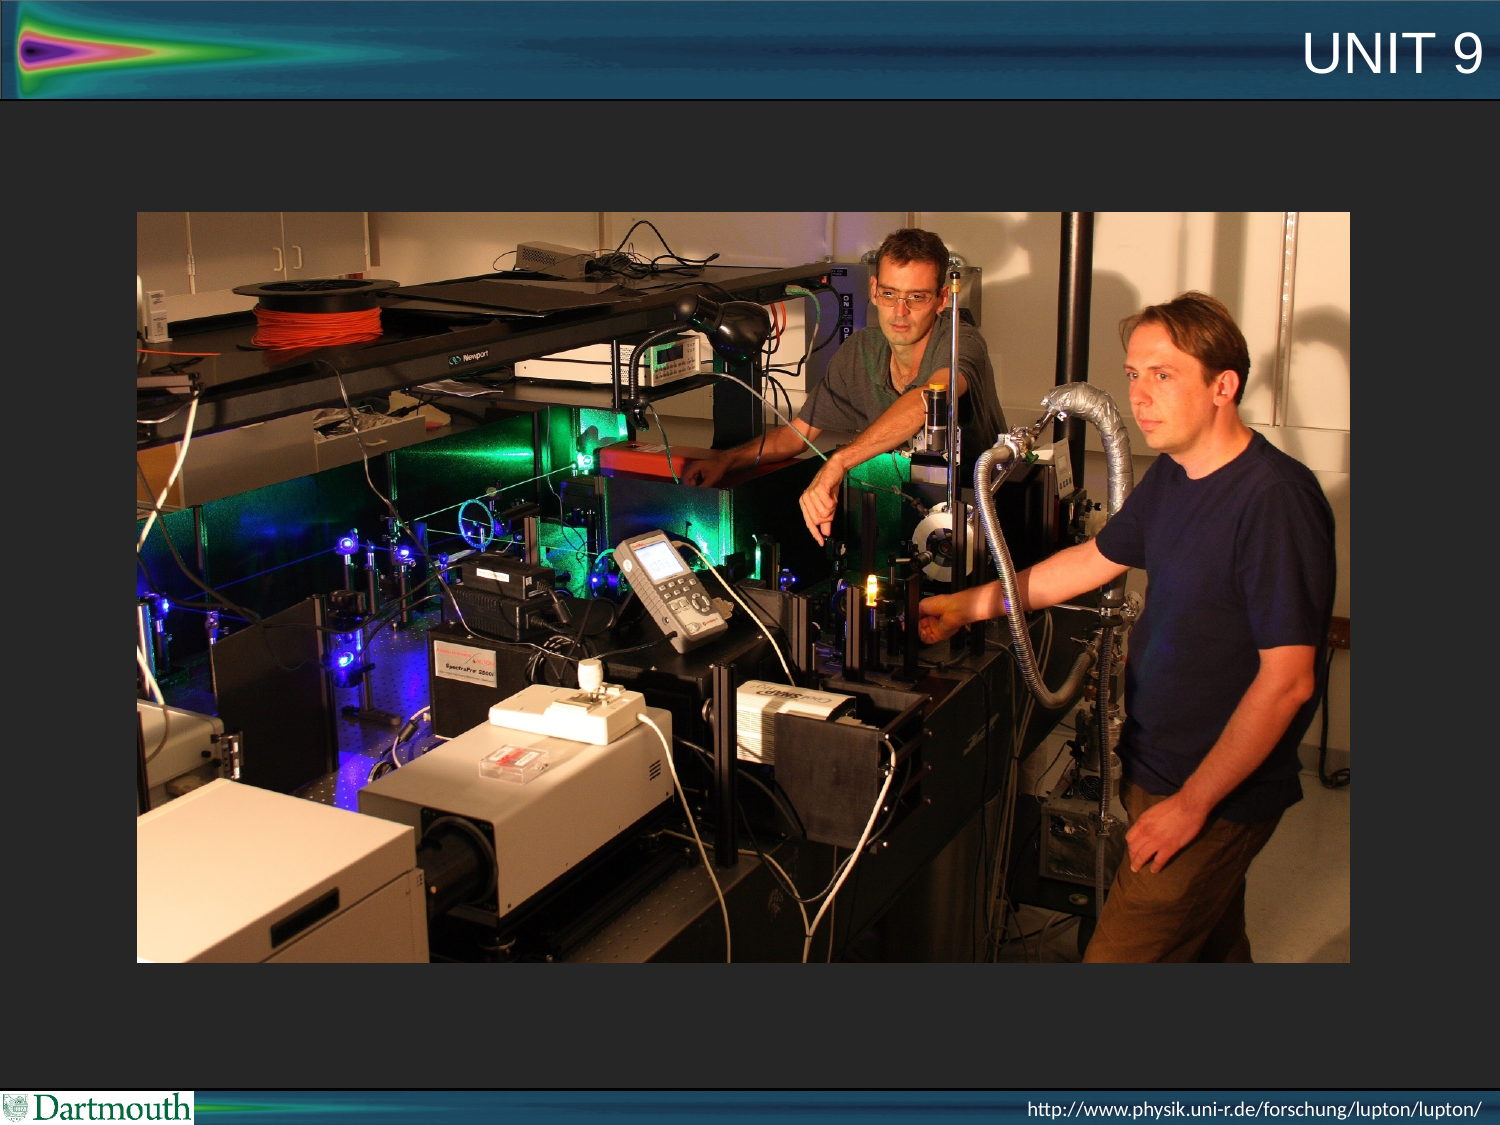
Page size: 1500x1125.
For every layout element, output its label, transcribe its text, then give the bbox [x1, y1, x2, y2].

text_box http://www.physik.uni-r.de/forschung/lupton/lupton/ [1012, 1087, 1500, 1125]
picture [2, 1, 287, 99]
picture [0, 1091, 1012, 1125]
title Unit 9 [287, 0, 1500, 100]
picture [137, 212, 1351, 963]
